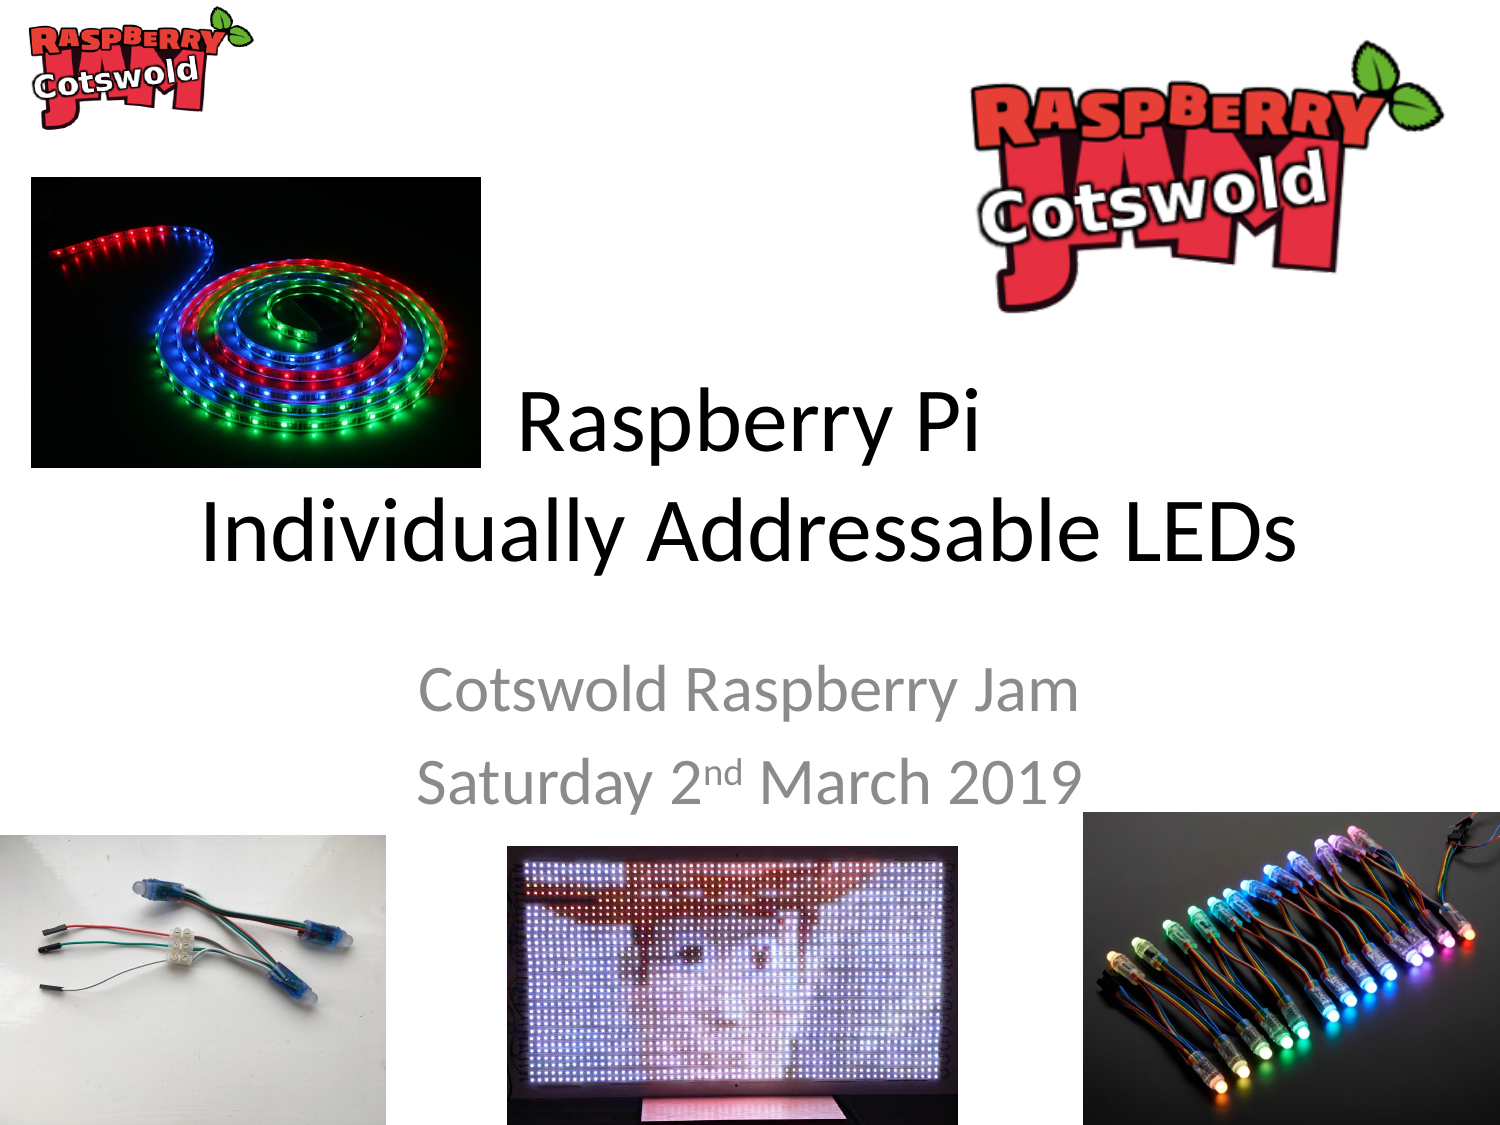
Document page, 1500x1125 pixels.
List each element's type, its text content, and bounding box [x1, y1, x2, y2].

picture [30, 177, 482, 468]
subtitle Cotswold Raspberry Jam Saturday 2nd March 2019 [225, 637, 1275, 925]
title Raspberry Pi Individually Addressable LEDs [112, 349, 1388, 591]
picture [22, 0, 257, 134]
picture [507, 846, 958, 1125]
picture [1083, 812, 1500, 1125]
picture [956, 26, 1452, 323]
picture [0, 835, 387, 1125]
